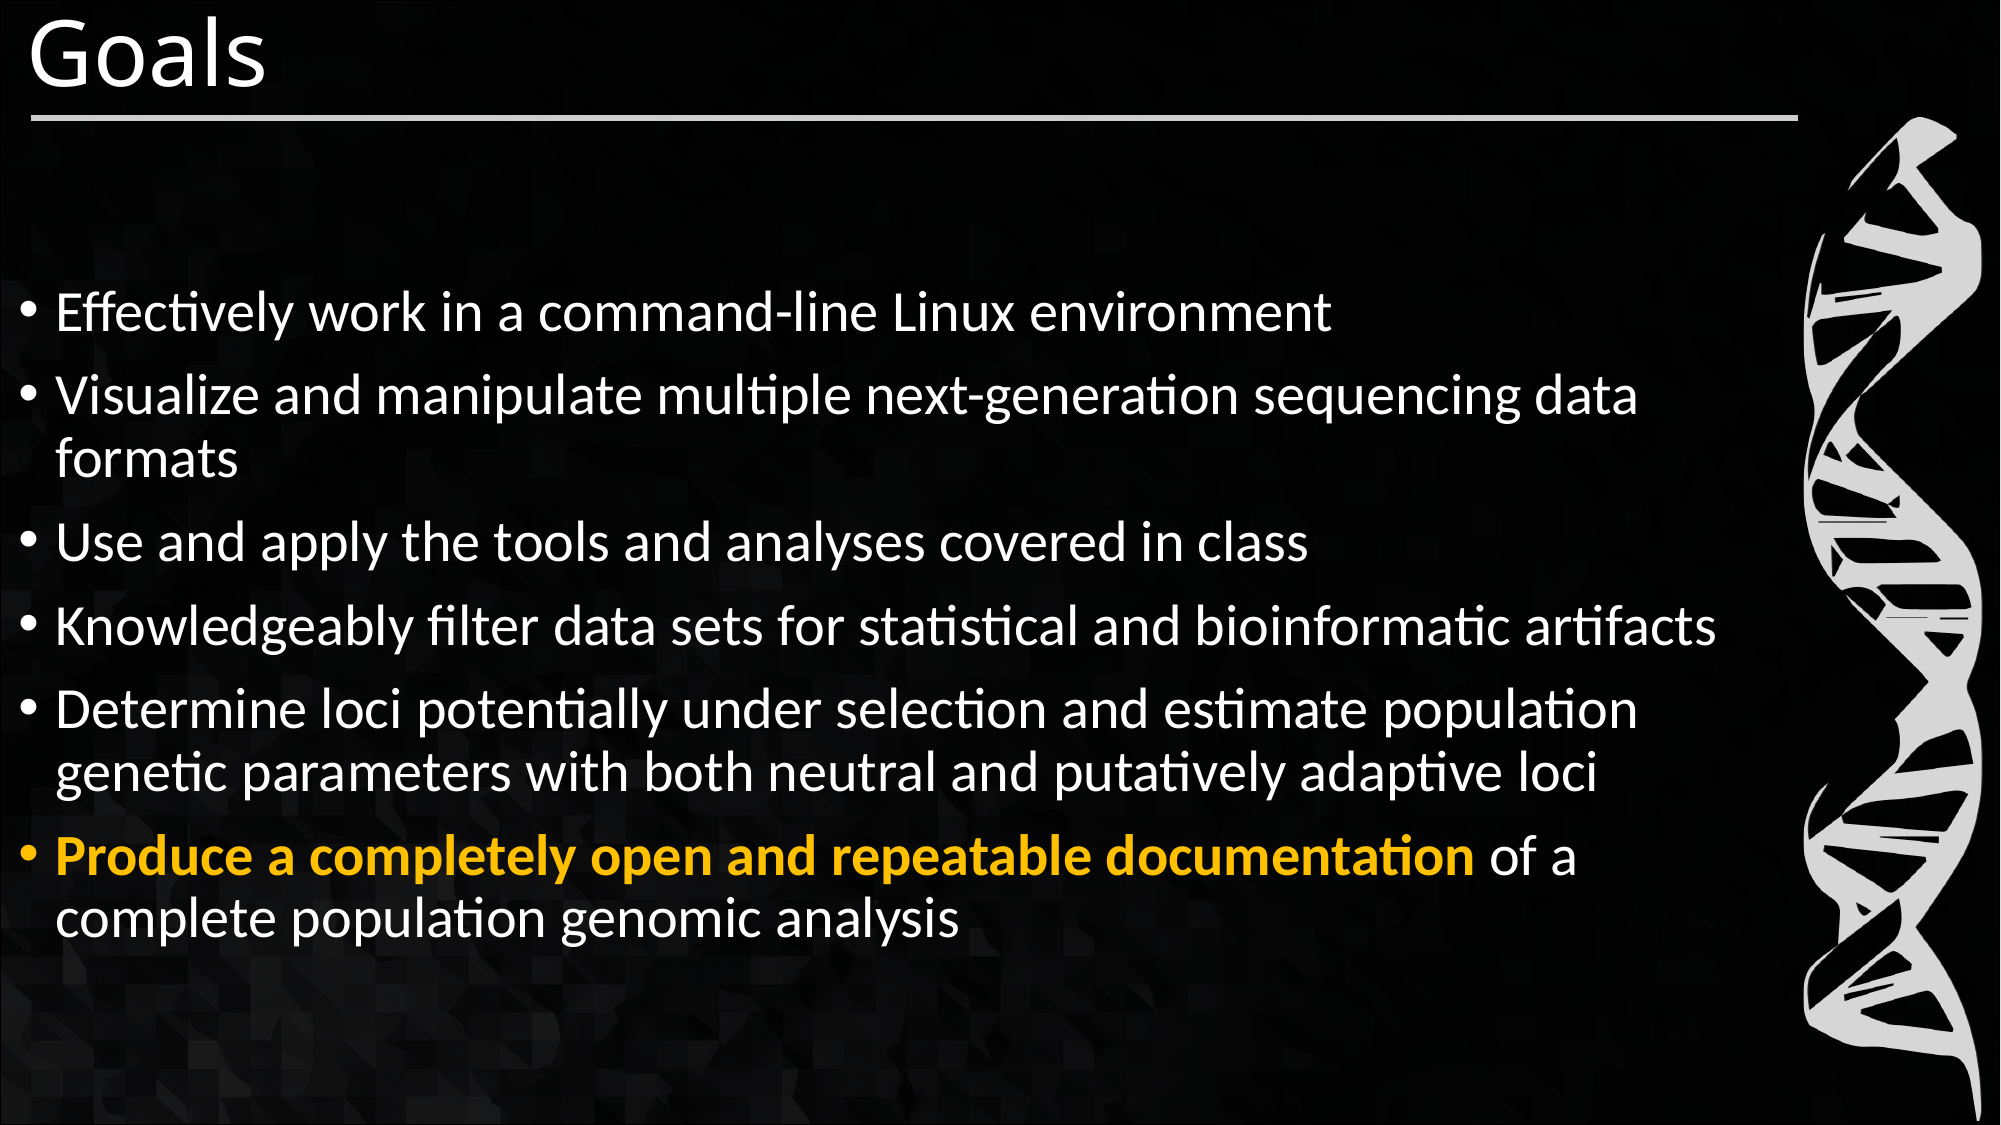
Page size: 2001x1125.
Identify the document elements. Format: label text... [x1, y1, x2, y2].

title Goals [11, 0, 1737, 197]
picture [1, 1, 1999, 1125]
text_box Effectively work in a command-line Linux environment Visualize and manipulate multiple next-generation sequencing data formats Use and apply the tools and analyses covered in class Knowledgeably filter data sets for statistical and bioinformatic artifacts Determine loci potentially under selection and estimate population genetic parameters with both neutral and putatively adaptive loci Produce a completely open and repeatable documentation of a complete population genomic analysis [3, 197, 1803, 1118]
